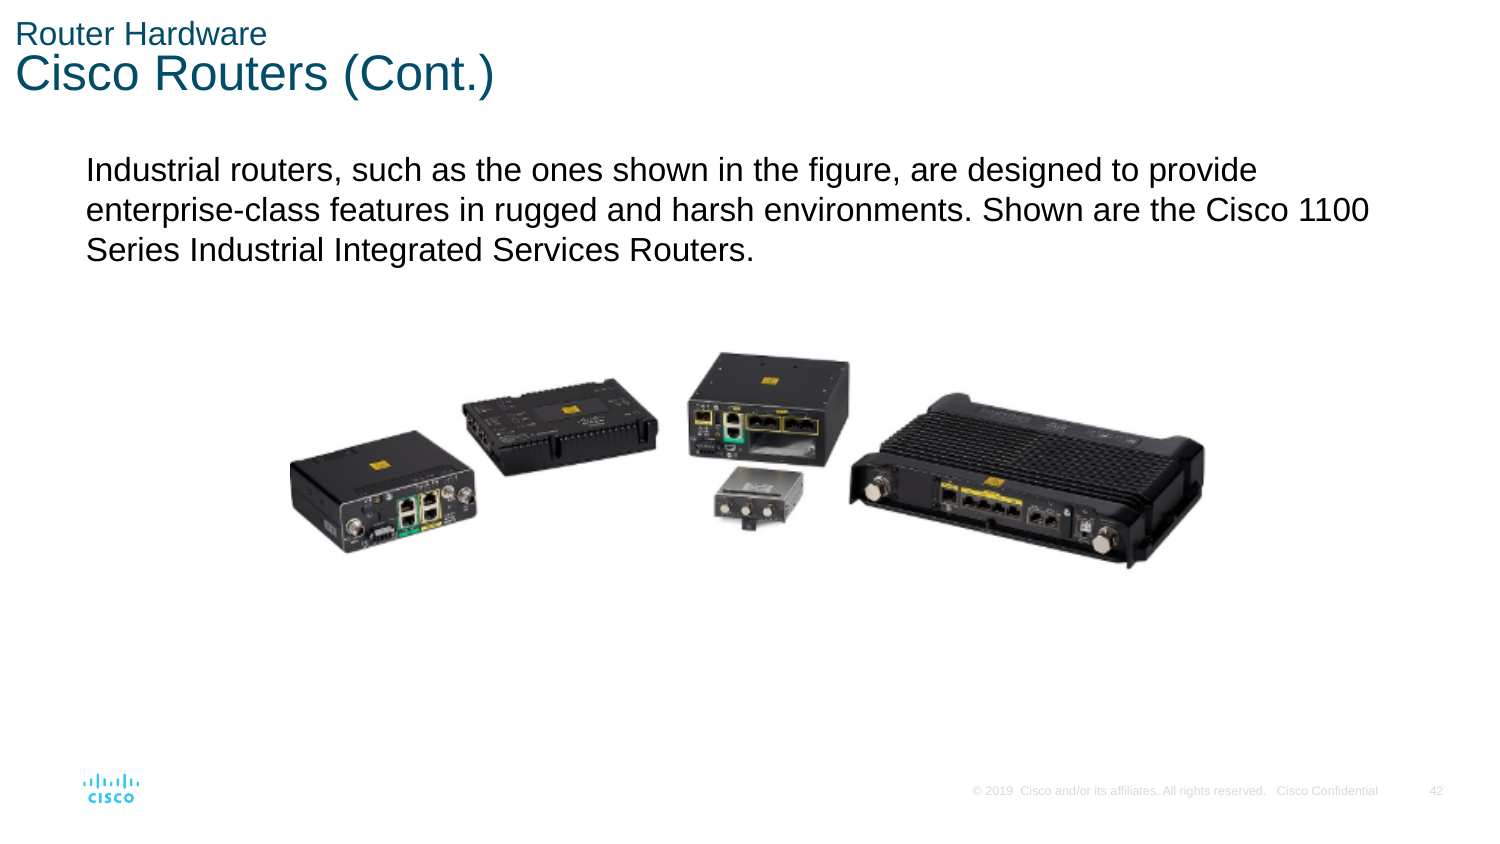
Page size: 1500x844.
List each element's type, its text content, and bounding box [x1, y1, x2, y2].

list Industrial routers, such as the ones shown in the figure, are designed to provide enterprise-class features in rugged and harsh environments. Shown are the Cisco 1100 Series Industrial Integrated Services Routers. [70, 140, 1430, 273]
picture [290, 340, 1210, 598]
title Router Hardware Cisco Routers (Cont.) [0, 0, 1369, 121]
